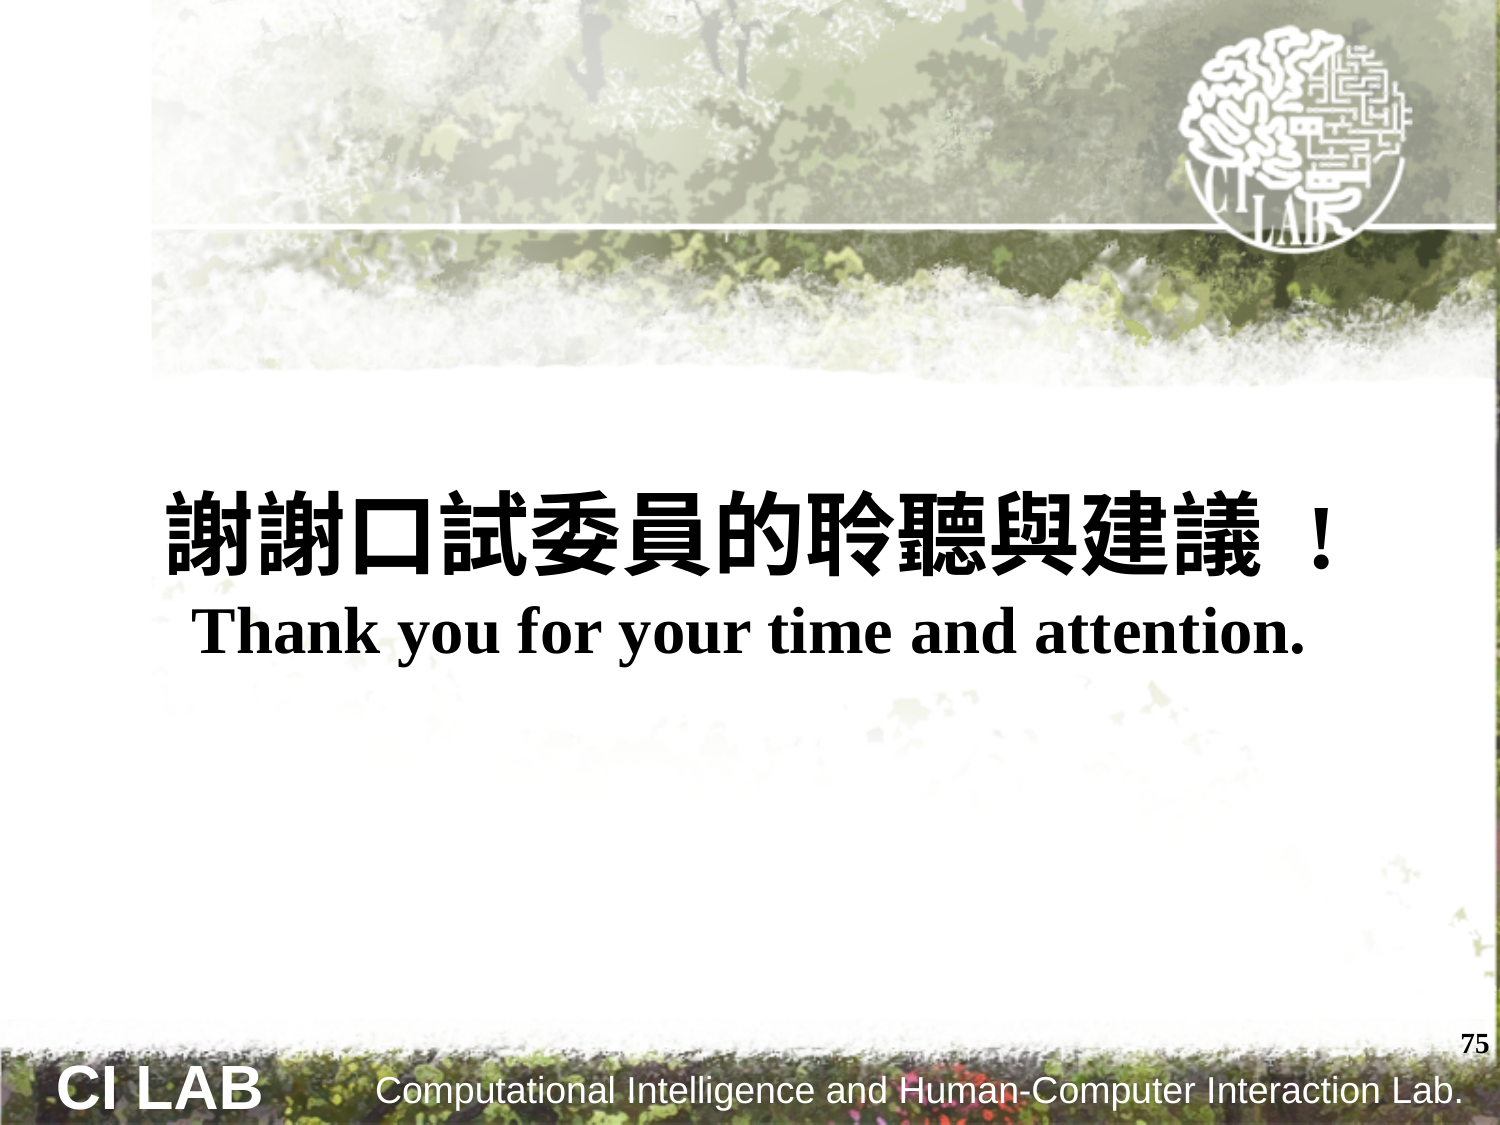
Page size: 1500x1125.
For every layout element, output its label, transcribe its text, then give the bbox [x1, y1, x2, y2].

list 謝謝口試委員的聆聽與建議 ! Thank you for your time and attention. [118, 469, 1381, 656]
slide_number 75 [1426, 985, 1500, 1067]
picture [0, 0, 1500, 1125]
